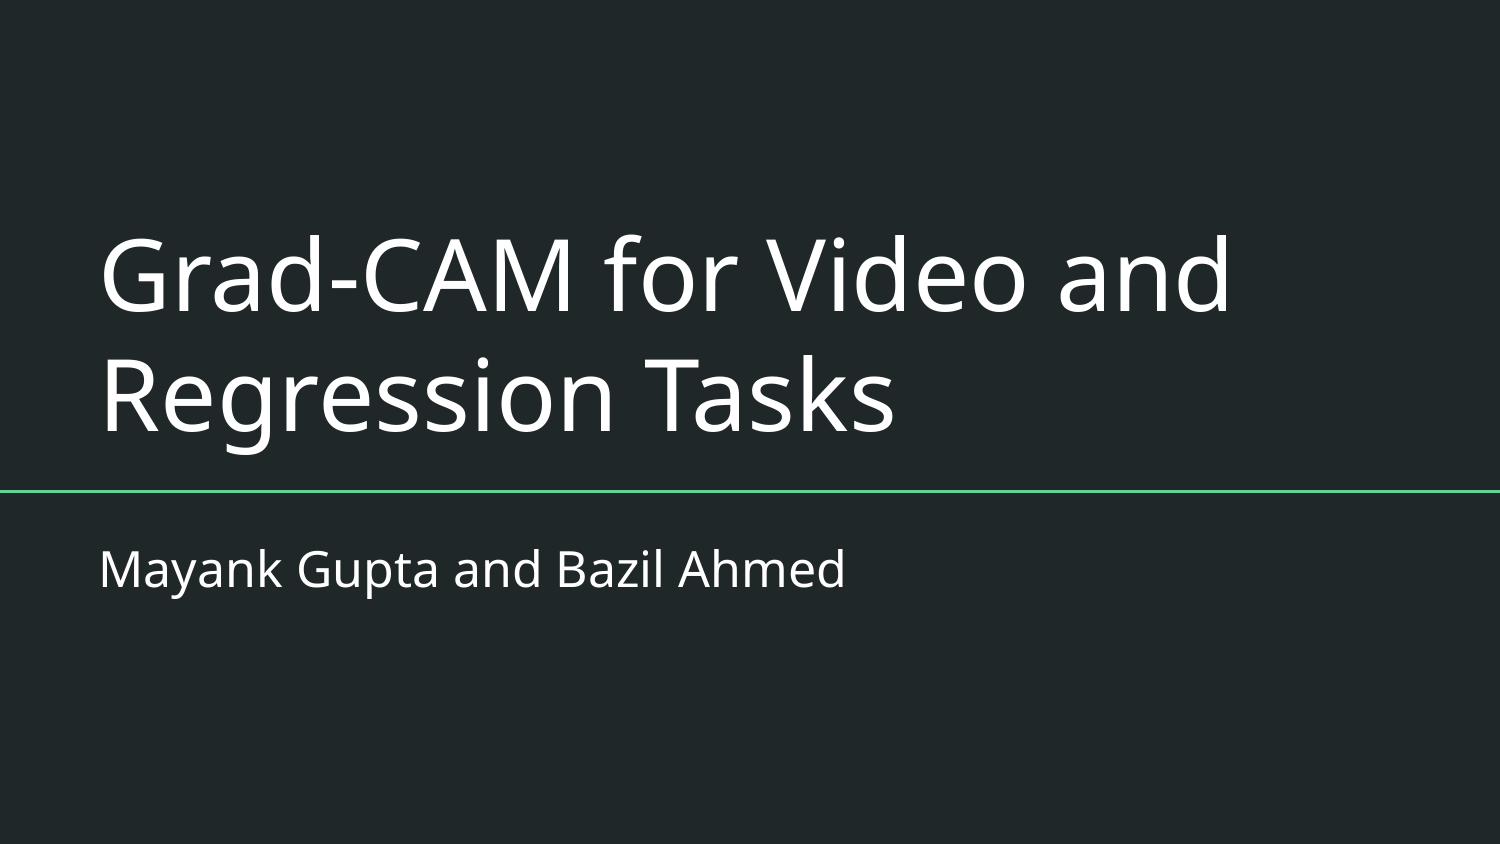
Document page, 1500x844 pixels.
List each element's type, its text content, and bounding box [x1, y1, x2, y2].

subtitle Mayank Gupta and Bazil Ahmed [83, 522, 1417, 626]
title Grad-CAM for Video and Regression Tasks [83, 206, 1417, 467]
